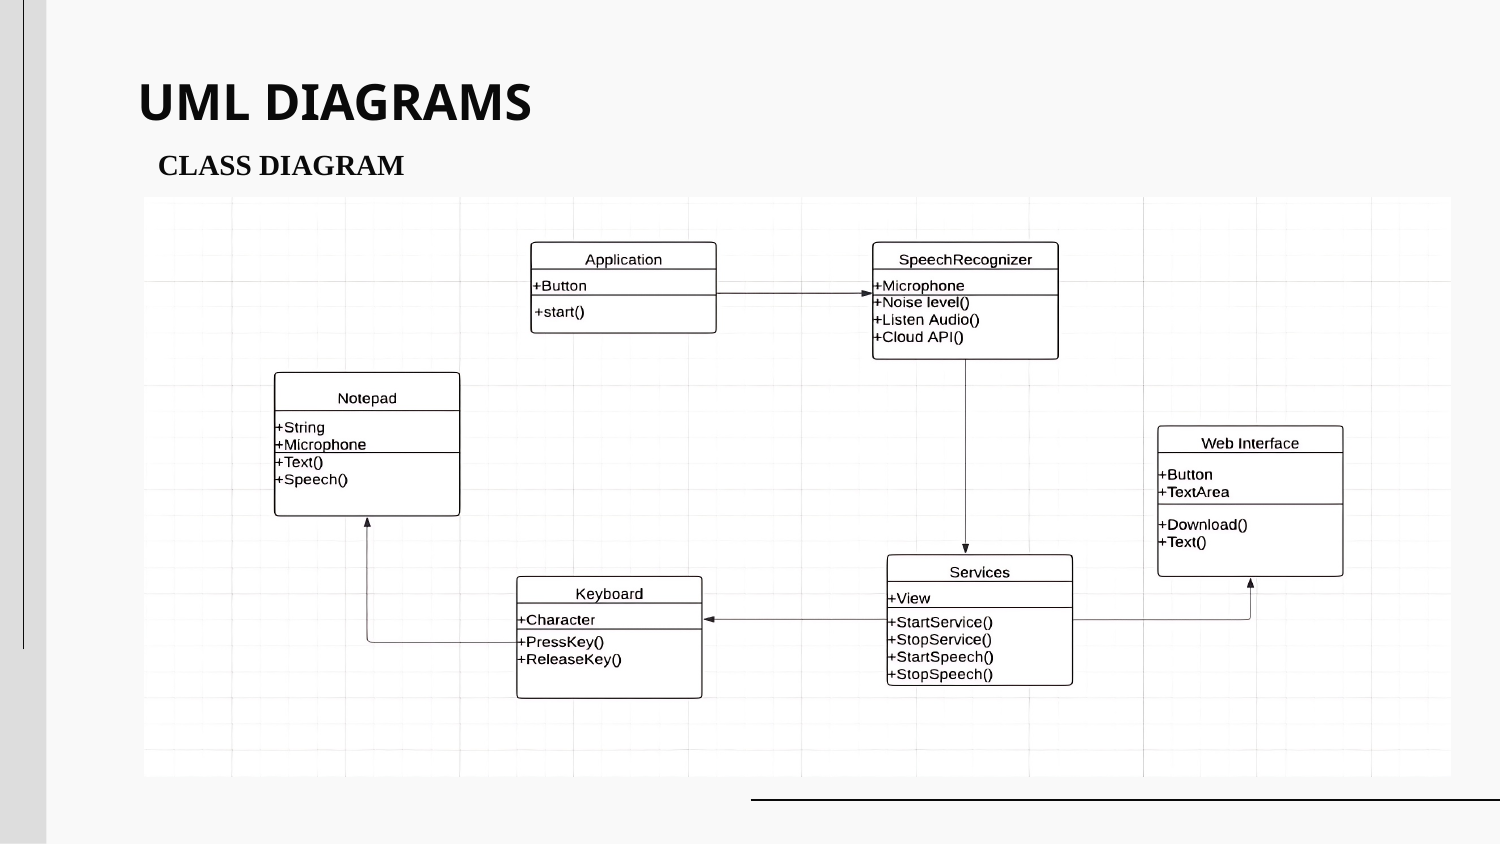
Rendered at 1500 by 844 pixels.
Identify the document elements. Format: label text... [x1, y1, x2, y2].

picture [144, 197, 1451, 777]
subtitle CLASS DIAGRAM [135, 126, 1442, 190]
title UML DIAGRAMS [122, 55, 1500, 146]
